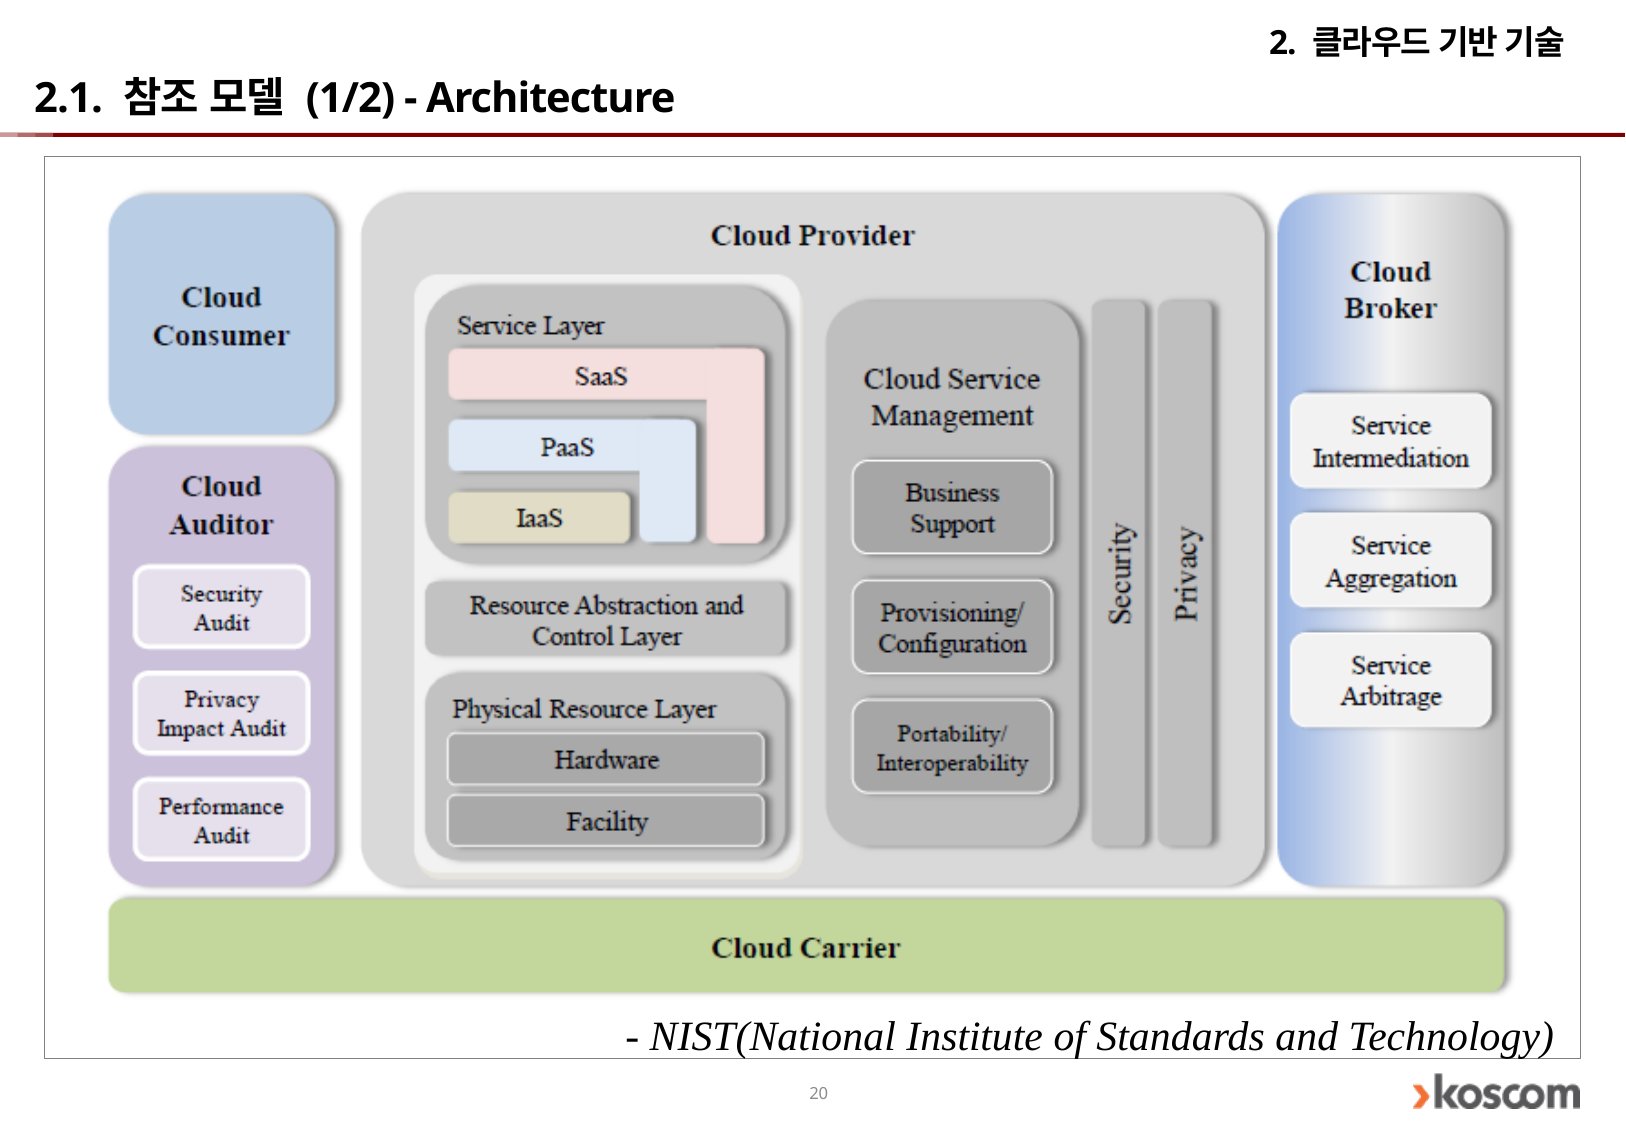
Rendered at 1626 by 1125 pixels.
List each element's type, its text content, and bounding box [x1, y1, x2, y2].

text_box 2. 클라우드 기반 기술 [999, 14, 1581, 129]
text_box - NIST(National Institute of Standards and Technology) [547, 975, 1581, 1066]
picture [92, 184, 1534, 1000]
picture [1413, 1073, 1580, 1109]
title 2.1. 참조 모델 (1/2) - Architecture [19, 15, 999, 129]
